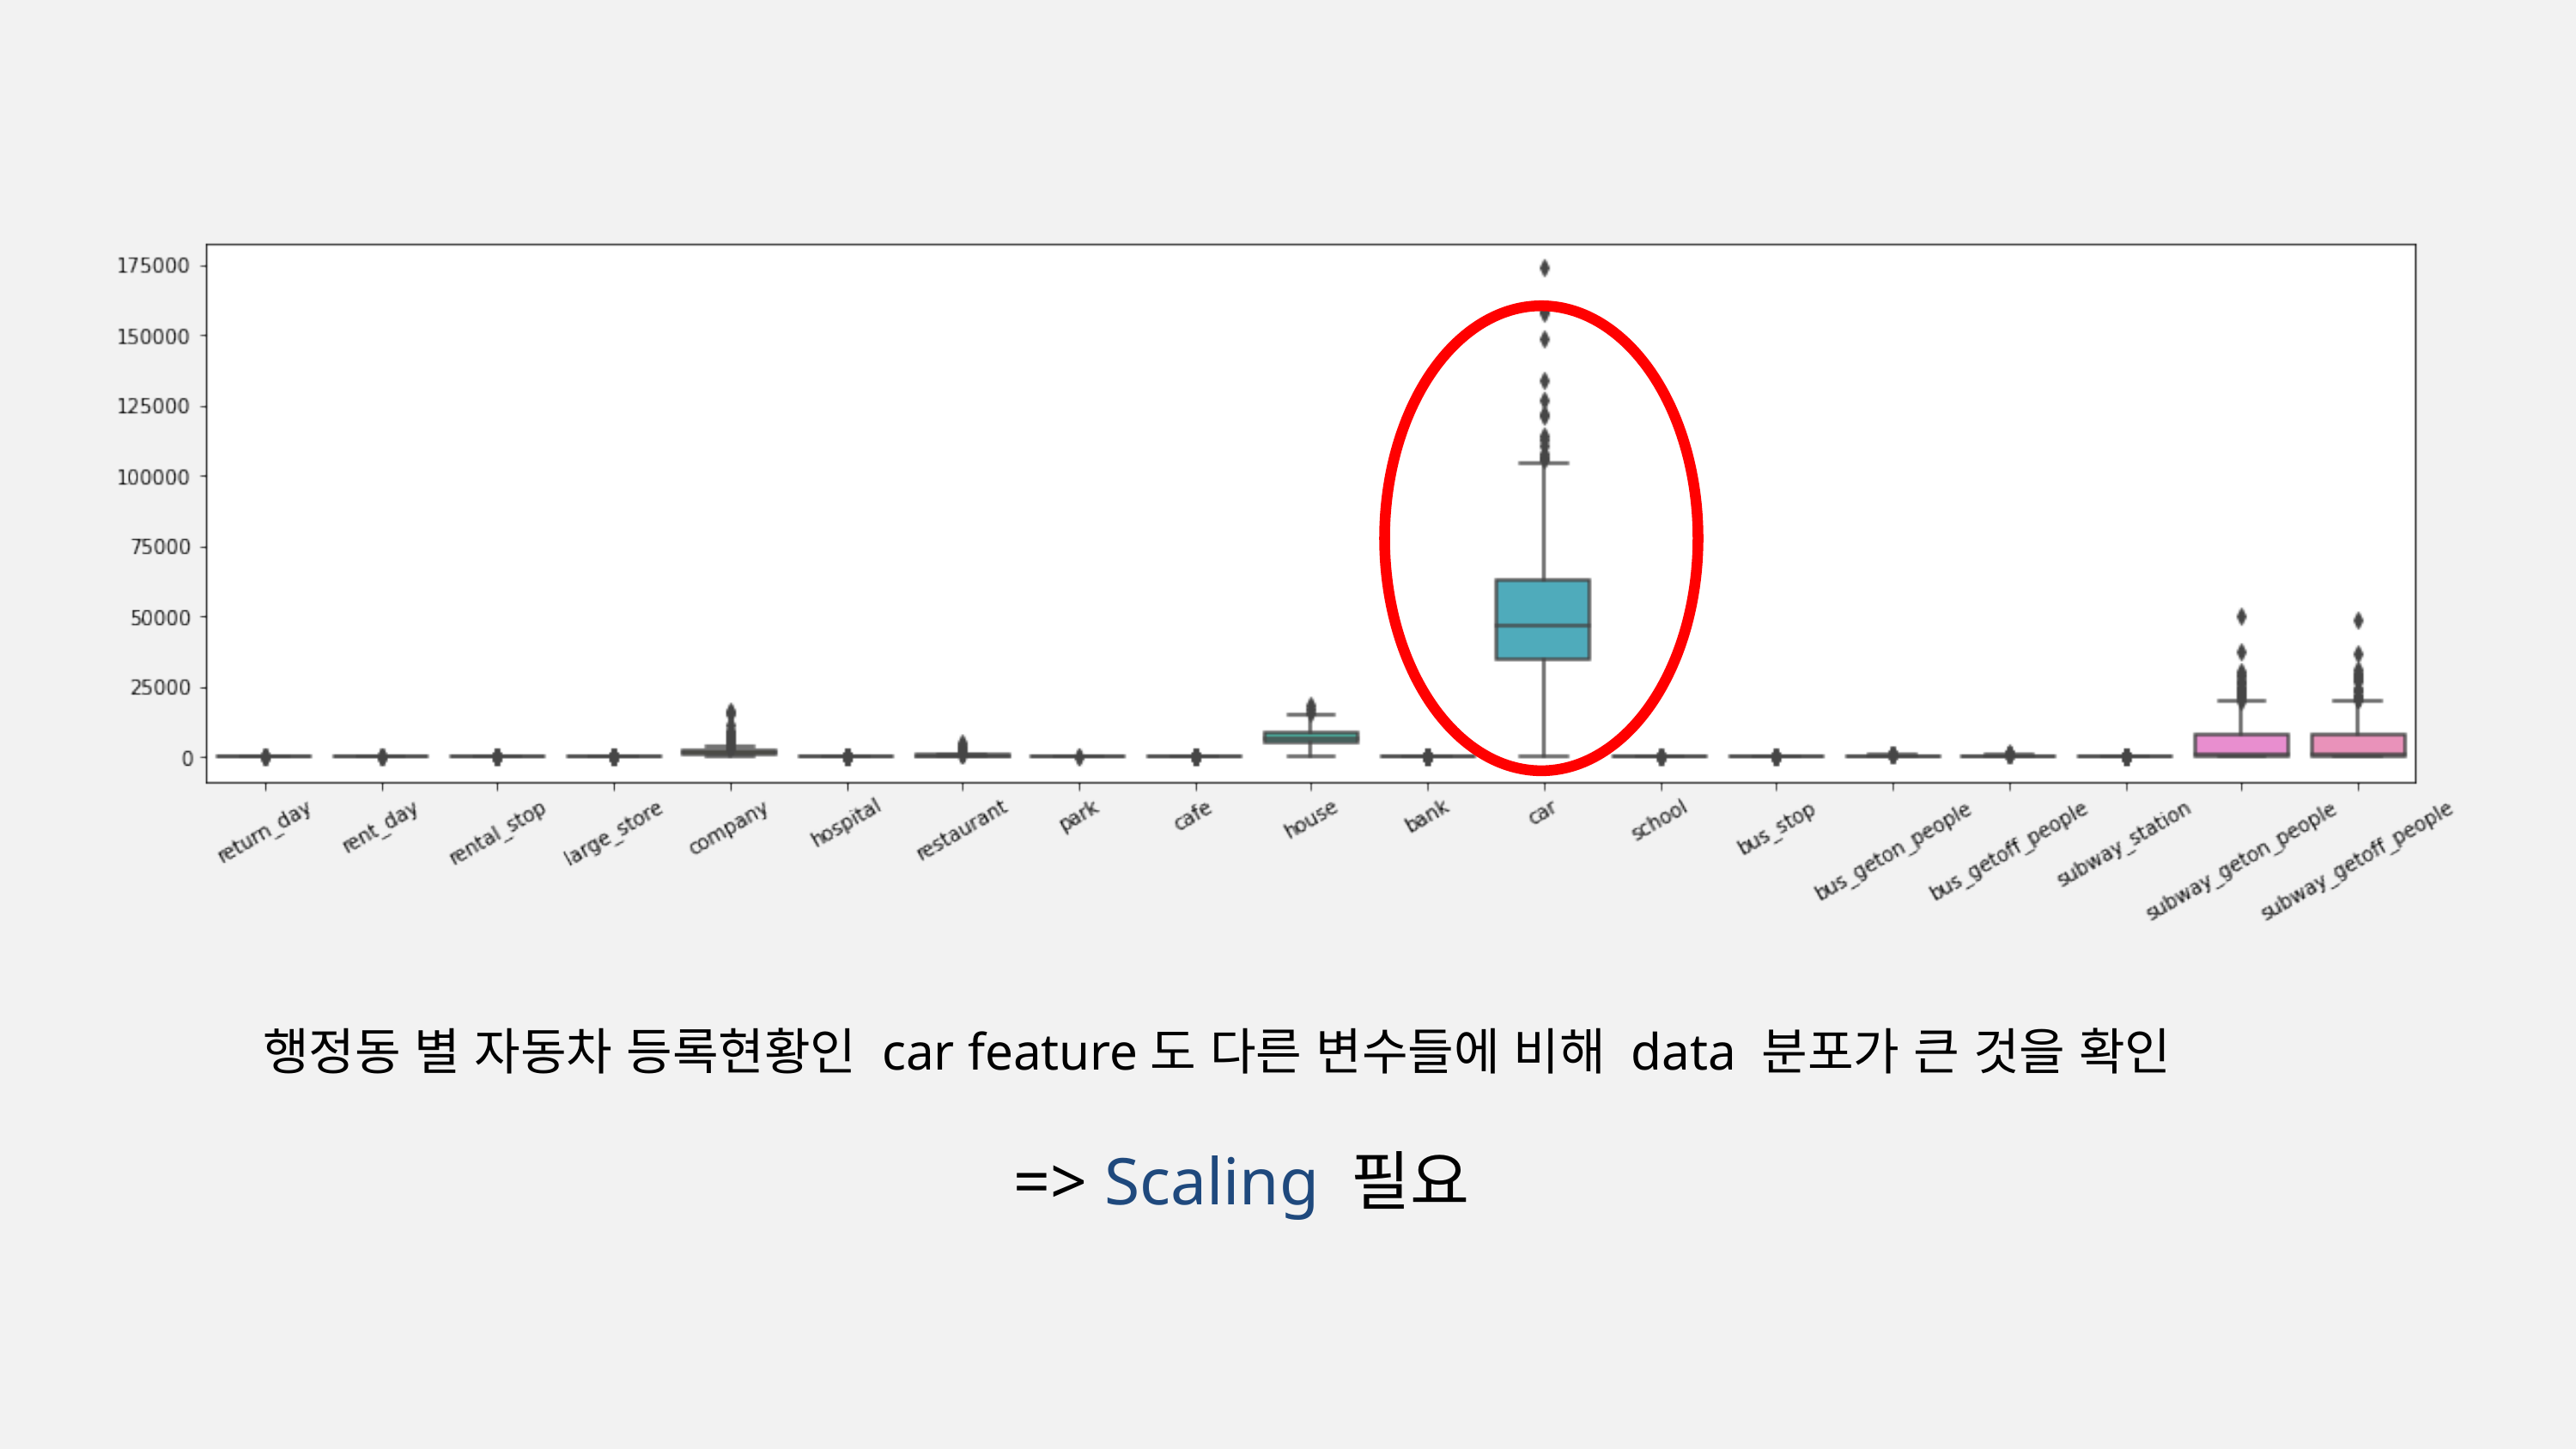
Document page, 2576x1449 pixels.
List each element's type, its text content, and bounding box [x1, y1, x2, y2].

picture [103, 230, 2473, 939]
text_box 행정동 별 자동차 등록현황인 car feature도 다른 변수들에 비해 data 분포가 큰 것을 확인 => Scaling 필요 [250, 1014, 2340, 1224]
